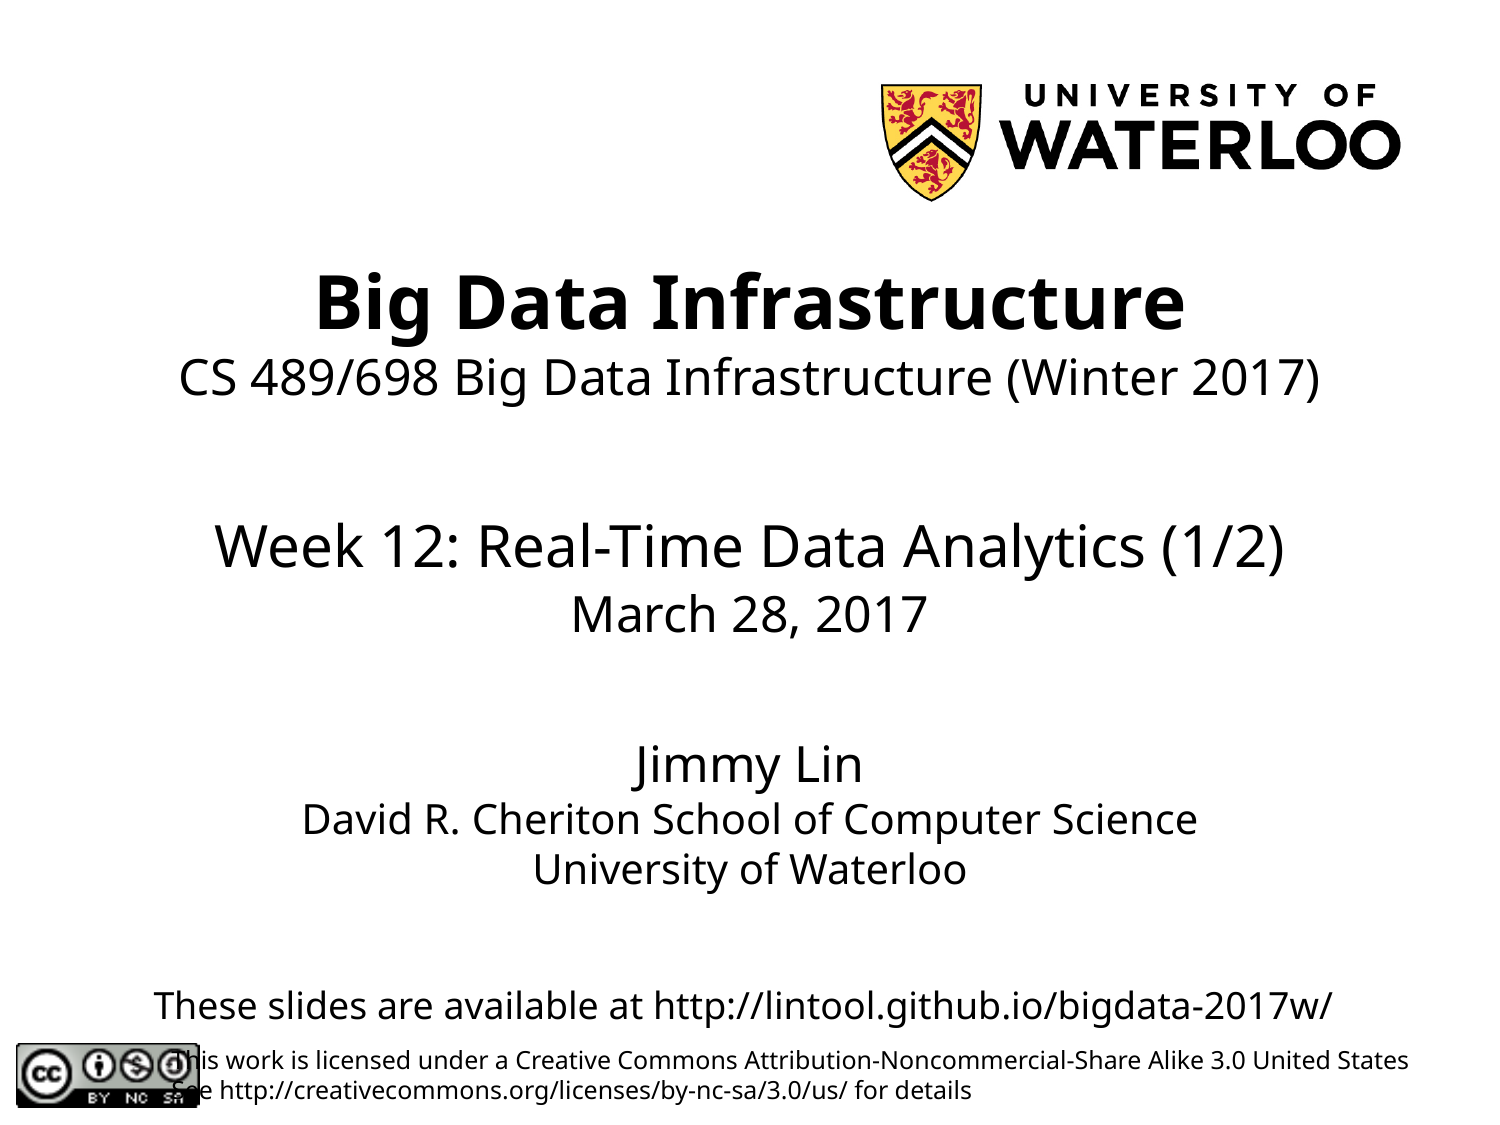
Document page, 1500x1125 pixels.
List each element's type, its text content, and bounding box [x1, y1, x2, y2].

text_box Big Data Infrastructure [12, 224, 1488, 337]
picture [778, 0, 1500, 290]
text_box CS 489/698 Big Data Infrastructure (Winter 2017) [0, 337, 1500, 413]
picture [16, 1042, 201, 1108]
text_box Jimmy Lin David R. Cheriton School of Computer Science University of Waterloo [12, 750, 1488, 875]
text_box March 28, 2017 [12, 549, 1488, 675]
text_box Week 12: Real-Time Data Analytics (1/2) [12, 487, 1488, 549]
text_box These slides are available at http://lintool.github.io/bigdata-2017w/ [138, 974, 1349, 1035]
text_box This work is licensed under a Creative Commons Attribution-Noncommercial-Share Alike 3.0 United States See http://creativecommons.org/licenses/by-nc-sa/3.0/us/ for details [156, 1037, 1426, 1113]
